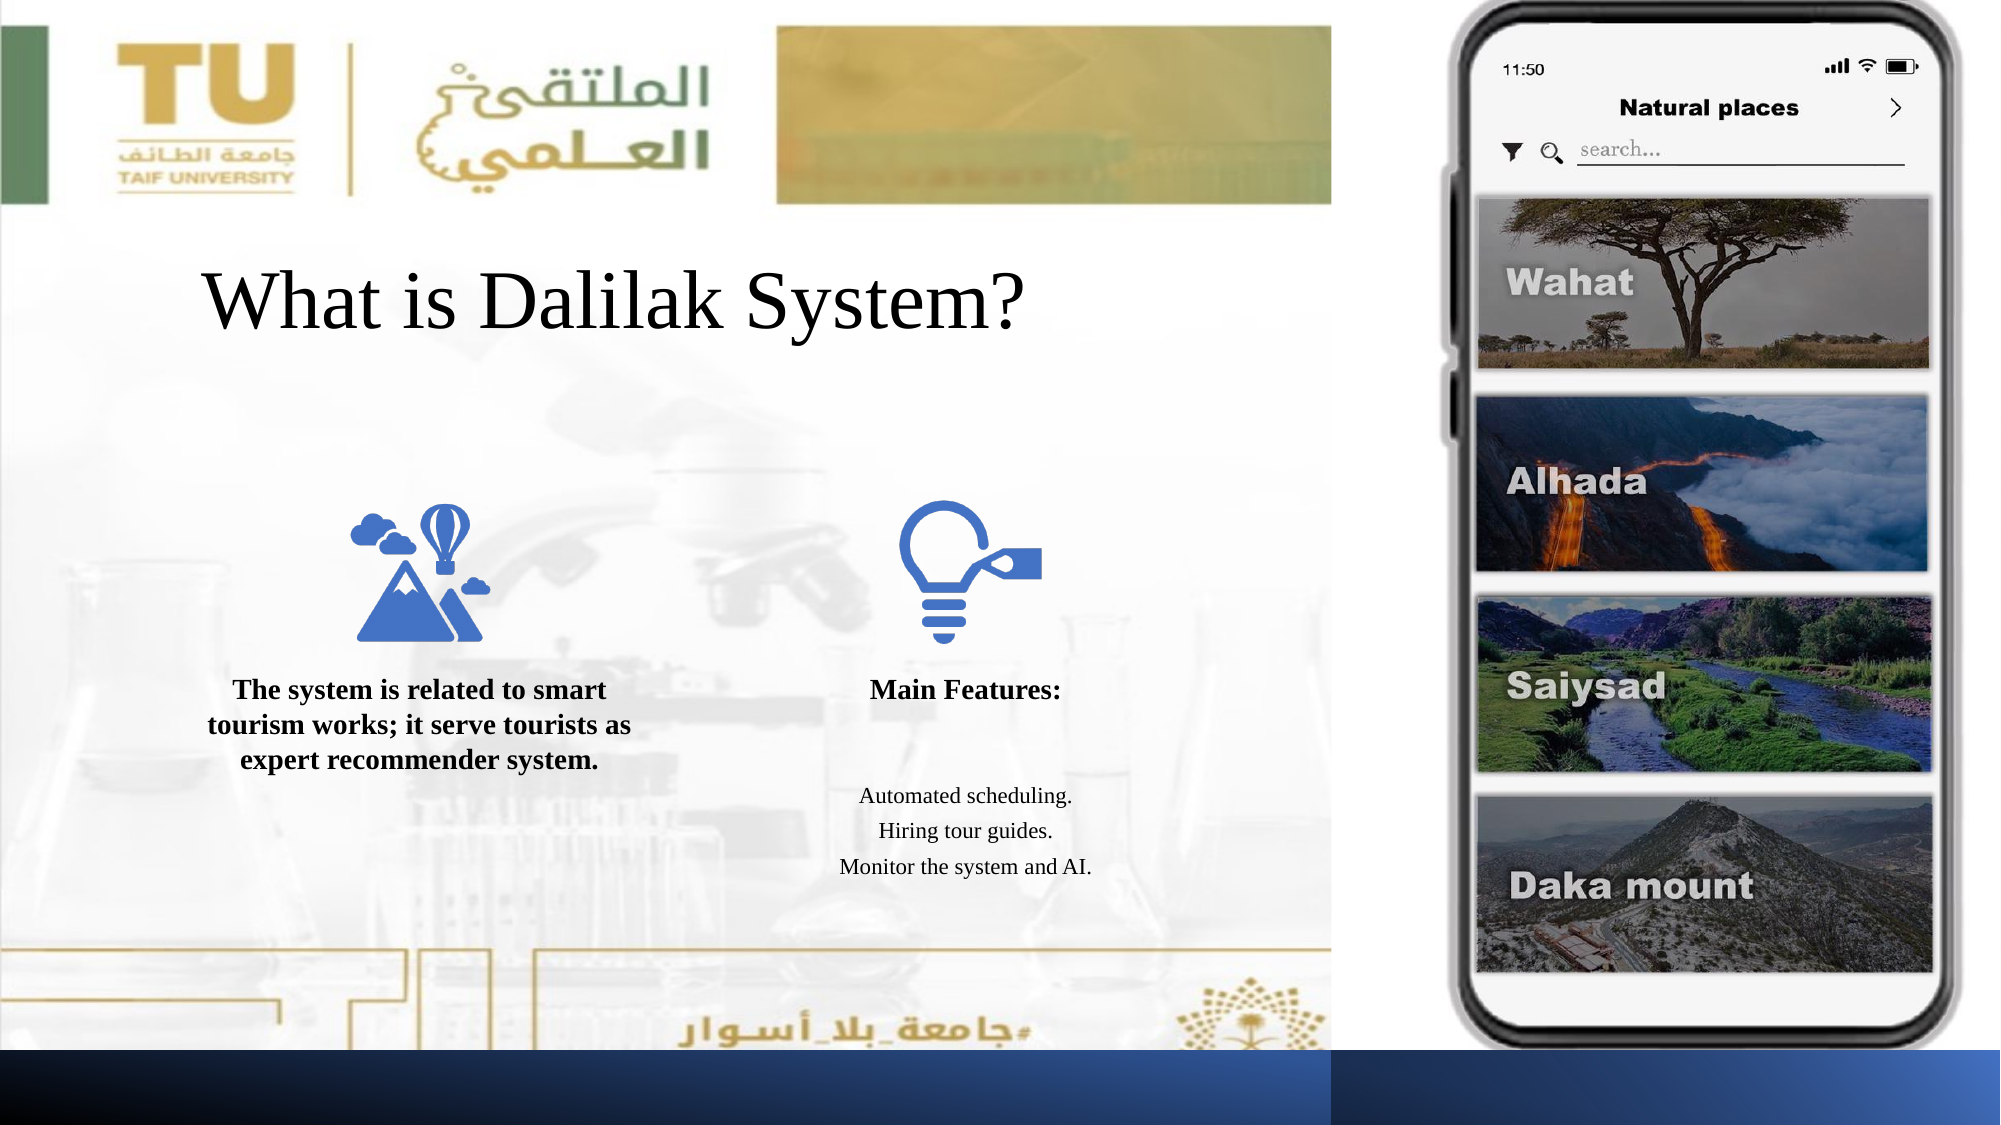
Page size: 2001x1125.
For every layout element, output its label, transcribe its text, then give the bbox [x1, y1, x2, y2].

title What is Dalilak System? [186, 82, 1200, 354]
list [186, 394, 1200, 975]
text_box [0, 1050, 1330, 1125]
text_box [1330, 1050, 2000, 1125]
text_box [0, 0, 1331, 1050]
picture [1331, 0, 2001, 1125]
